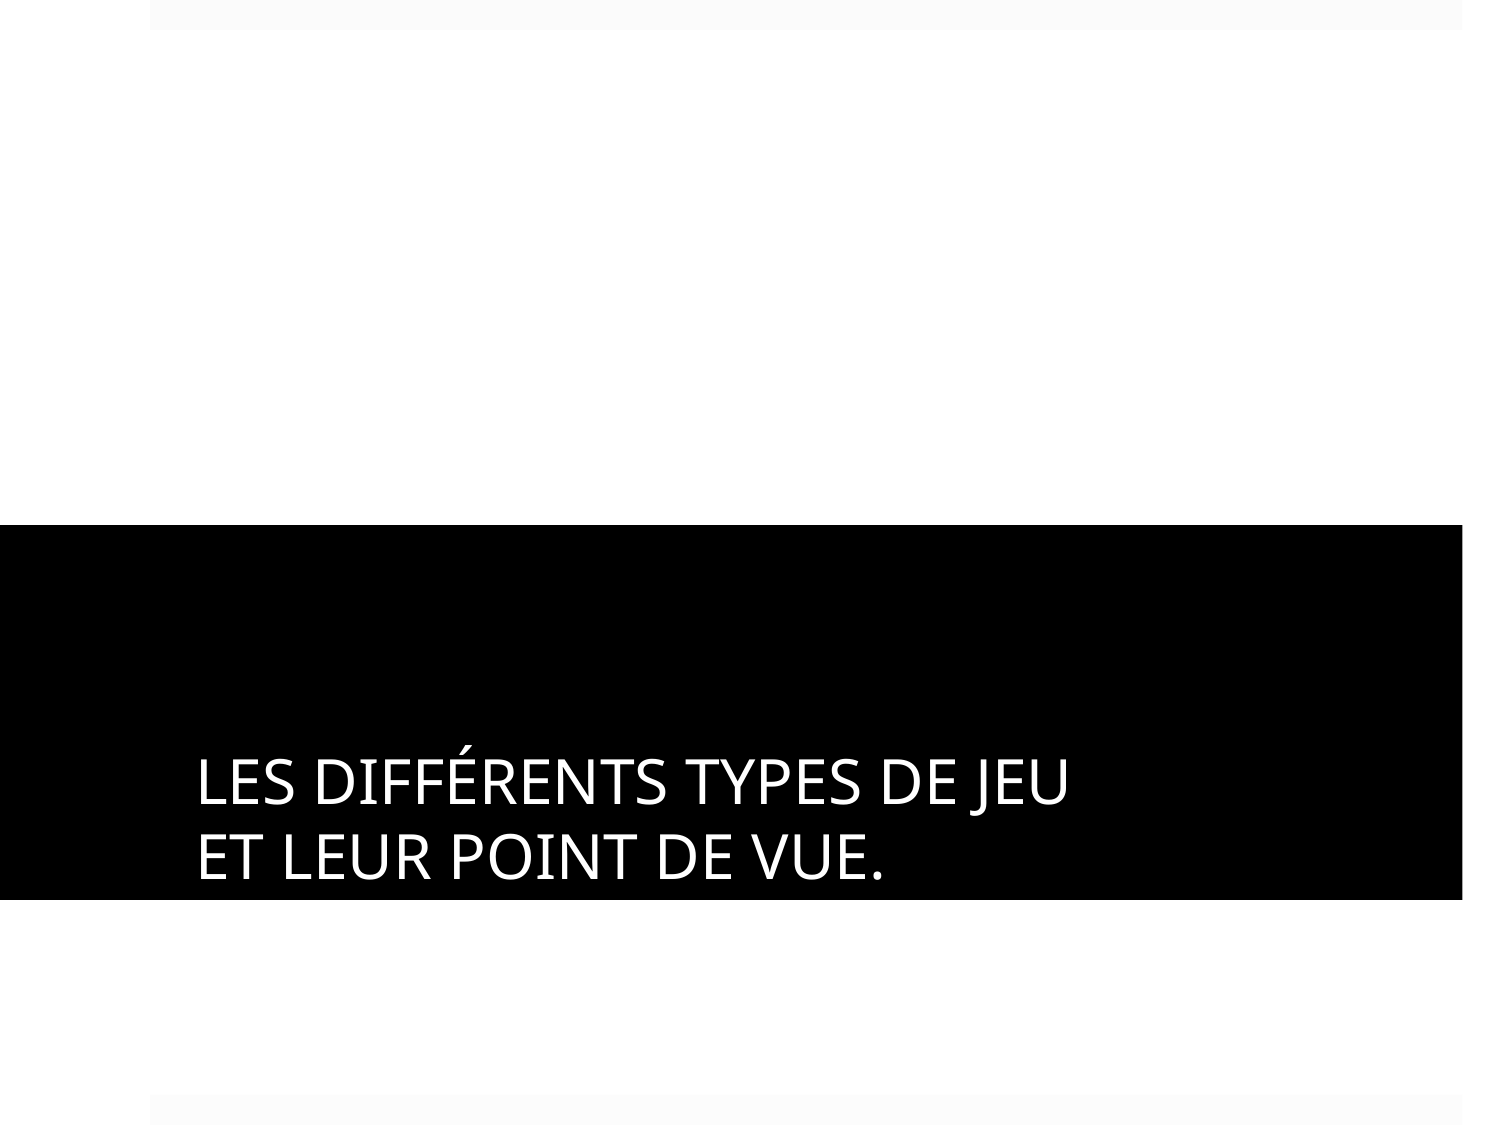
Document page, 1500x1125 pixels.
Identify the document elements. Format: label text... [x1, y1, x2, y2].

title Les différents types de jeu et leur point de vue. [0, 525, 1463, 900]
